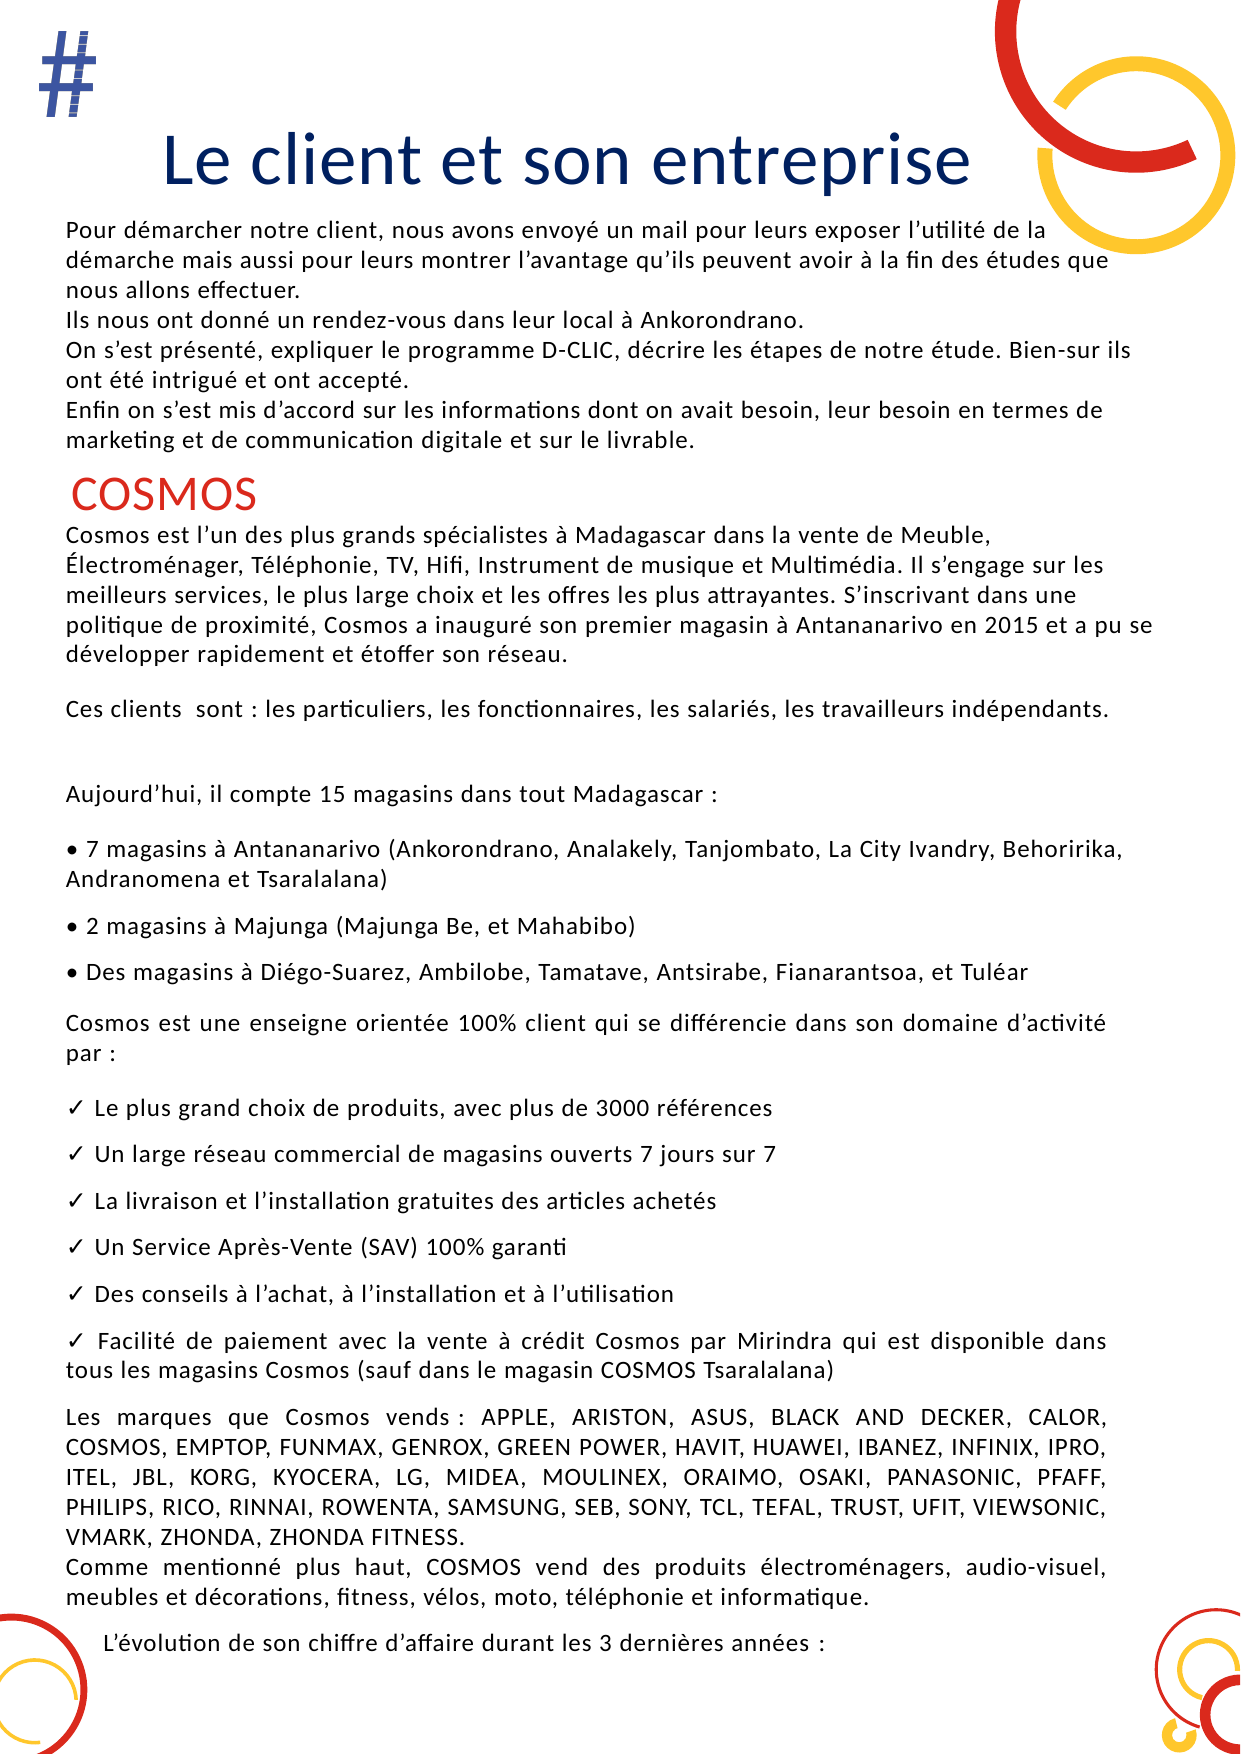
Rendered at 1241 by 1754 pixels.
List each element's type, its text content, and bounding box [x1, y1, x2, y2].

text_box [994, 0, 1241, 255]
text_box Cosmos est une enseigne orientée 100% client qui se différencie dans son domaine d’activité par : ✓ Le plus grand choix de produits, avec plus de 3000 références ✓ Un large réseau commercial de magasins ouverts 7 jours sur 7 ✓ La livraison et l’installation gratuites des articles achetés ✓ Un Service Après-Vente (SAV) 100% garanti ✓ Des conseils à l’achat, à l’installation et à l’utilisation ✓ Facilité de paiement avec la vente à crédit Cosmos par Mirindra qui est disponible dans tous les magasins Cosmos (sauf dans le magasin COSMOS Tsaralalana) Les marques que Cosmos vends : APPLE, ARISTON, ASUS, BLACK AND DECKER, CALOR, COSMOS, EMPTOP, FUNMAX, GENROX, GREEN POWER, HAVIT, HUAWEI, IBANEZ, INFINIX, IPRO, ITEL, JBL, KORG, KYOCERA, LG, MIDEA, MOULINEX, ORAIMO, OSAKI, PANASONIC, PFAFF, PHILIPS, RICO, RINNAI, ROWENTA, SAMSUNG, SEB, SONY, TCL, TEFAL, TRUST, UFIT, VIEWSONIC, VMARK, ZHONDA, ZHONDA FITNESS. Comme mentionné plus haut, COSMOS vend des produits électroménagers, audio-visuel, meubles et décorations, fitness, vélos, moto, téléphonie et informatique. L’évolution de son chiffre d’affaire durant les 3 dernières années : [51, 998, 1125, 1711]
text_box Cosmos est l’un des plus grands spécialistes à Madagascar dans la vente de Meuble, Électroménager, Téléphonie, TV, Hifi, Instrument de musique et Multimédia. Il s’engage sur les meilleurs services, le plus large choix et les offres les plus attrayantes. S’inscrivant dans une politique de proximité, Cosmos a inauguré son premier magasin à Antananarivo en 2015 et a pu se développer rapidement et étoffer son réseau. Ces clients sont : les particuliers, les fonctionnaires, les salariés, les travailleurs indépendants. Aujourd’hui, il compte 15 magasins dans tout Madagascar : • 7 magasins à Antananarivo (Ankorondrano, Analakely, Tanjombato, La City Ivandry, Behoririka, Andranomena et Tsaralalana) • 2 magasins à Majunga (Majunga Be, et Mahabibo) • Des magasins à Diégo-Suarez, Ambilobe, Tamatave, Antsirabe, Fianarantsoa, et Tuléar [51, 510, 1189, 994]
picture [39, 31, 96, 117]
text_box Pour démarcher notre client, nous avons envoyé un mail pour leurs exposer l’utilité de la démarche mais aussi pour leurs montrer l’avantage qu’ils peuvent avoir à la fin des études que nous allons effectuer. Ils nous ont donné un rendez-vous dans leur local à Ankorondrano. On s’est présenté, expliquer le programme D-CLIC, décrire les étapes de notre étude. Bien-sur ils ont été intrigué et ont accepté. Enfin on s’est mis d’accord sur les informations dont on avait besoin, leur besoin en termes de marketing et de communication digitale et sur le livrable. [51, 206, 1172, 461]
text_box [1154, 1608, 1241, 1754]
text_box COSMOS [51, 452, 279, 510]
text_box Le client et son entreprise [95, 102, 994, 206]
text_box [0, 1613, 88, 1754]
